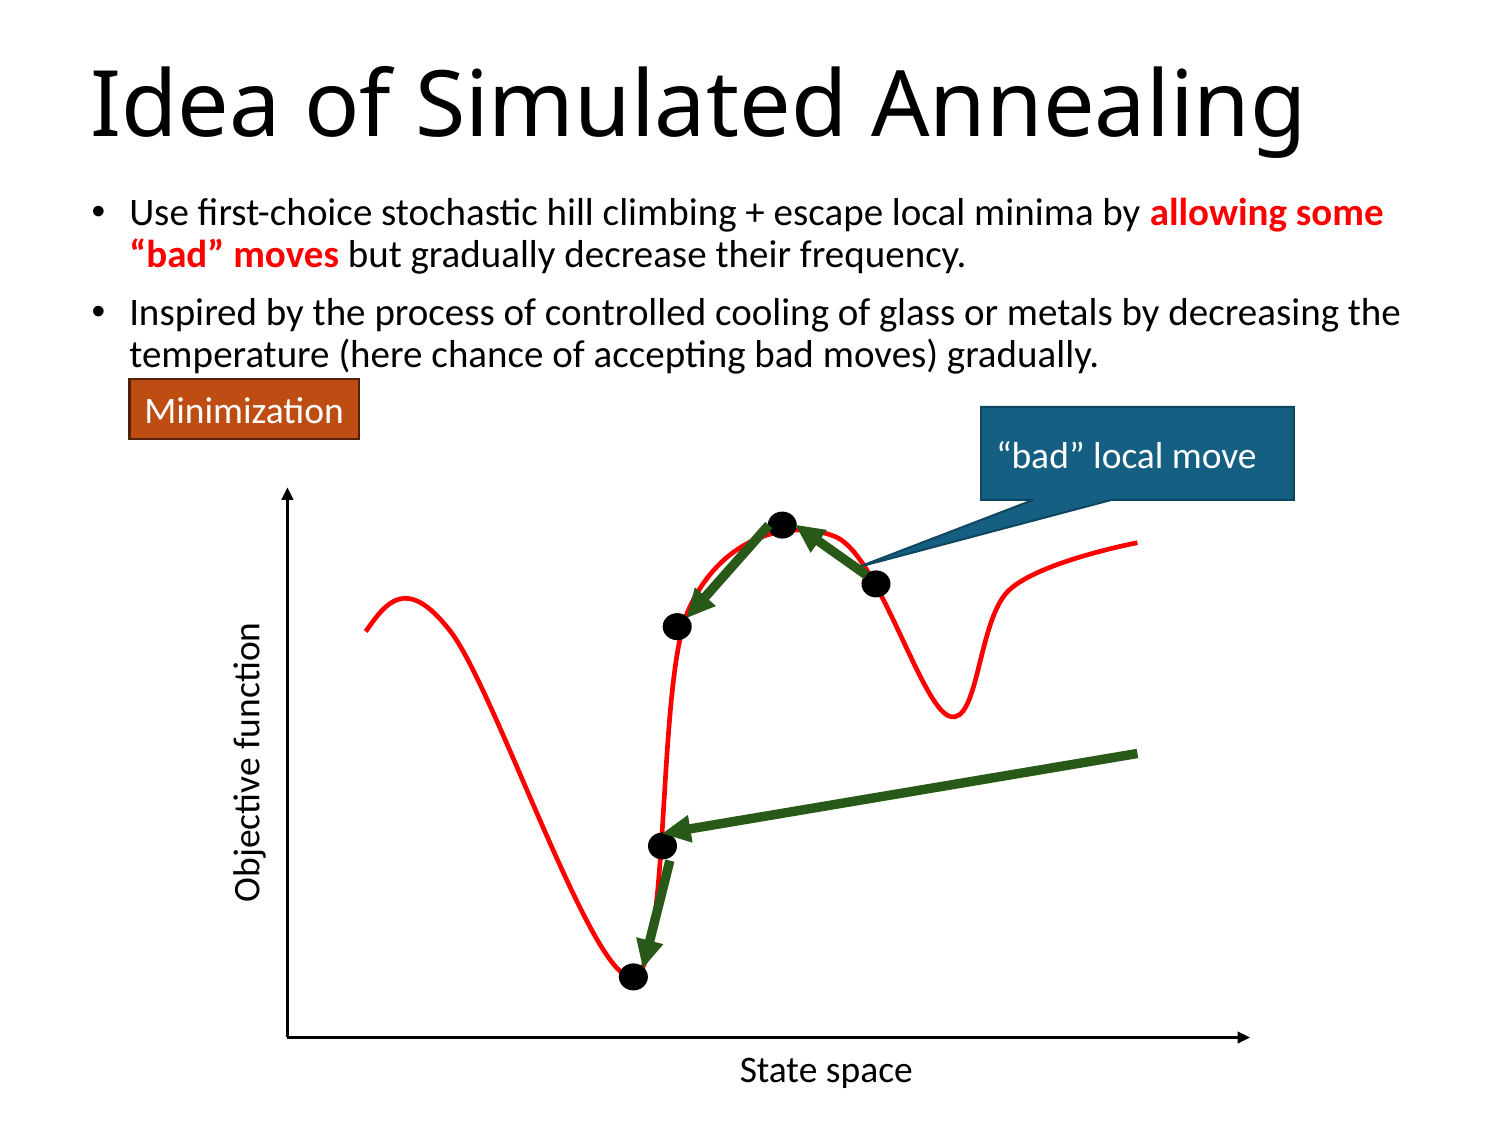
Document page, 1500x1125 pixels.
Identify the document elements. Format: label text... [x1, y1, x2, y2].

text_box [127, 378, 1294, 1099]
list Use first-choice stochastic hill climbing + escape local minima by allowing some “bad” moves but gradually decrease their frequency. Inspired by the process of controlled cooling of glass or metals by decreasing the temperature (here chance of accepting bad moves) gradually. [76, 184, 1427, 389]
title Idea of Simulated Annealing [75, 12, 1425, 200]
